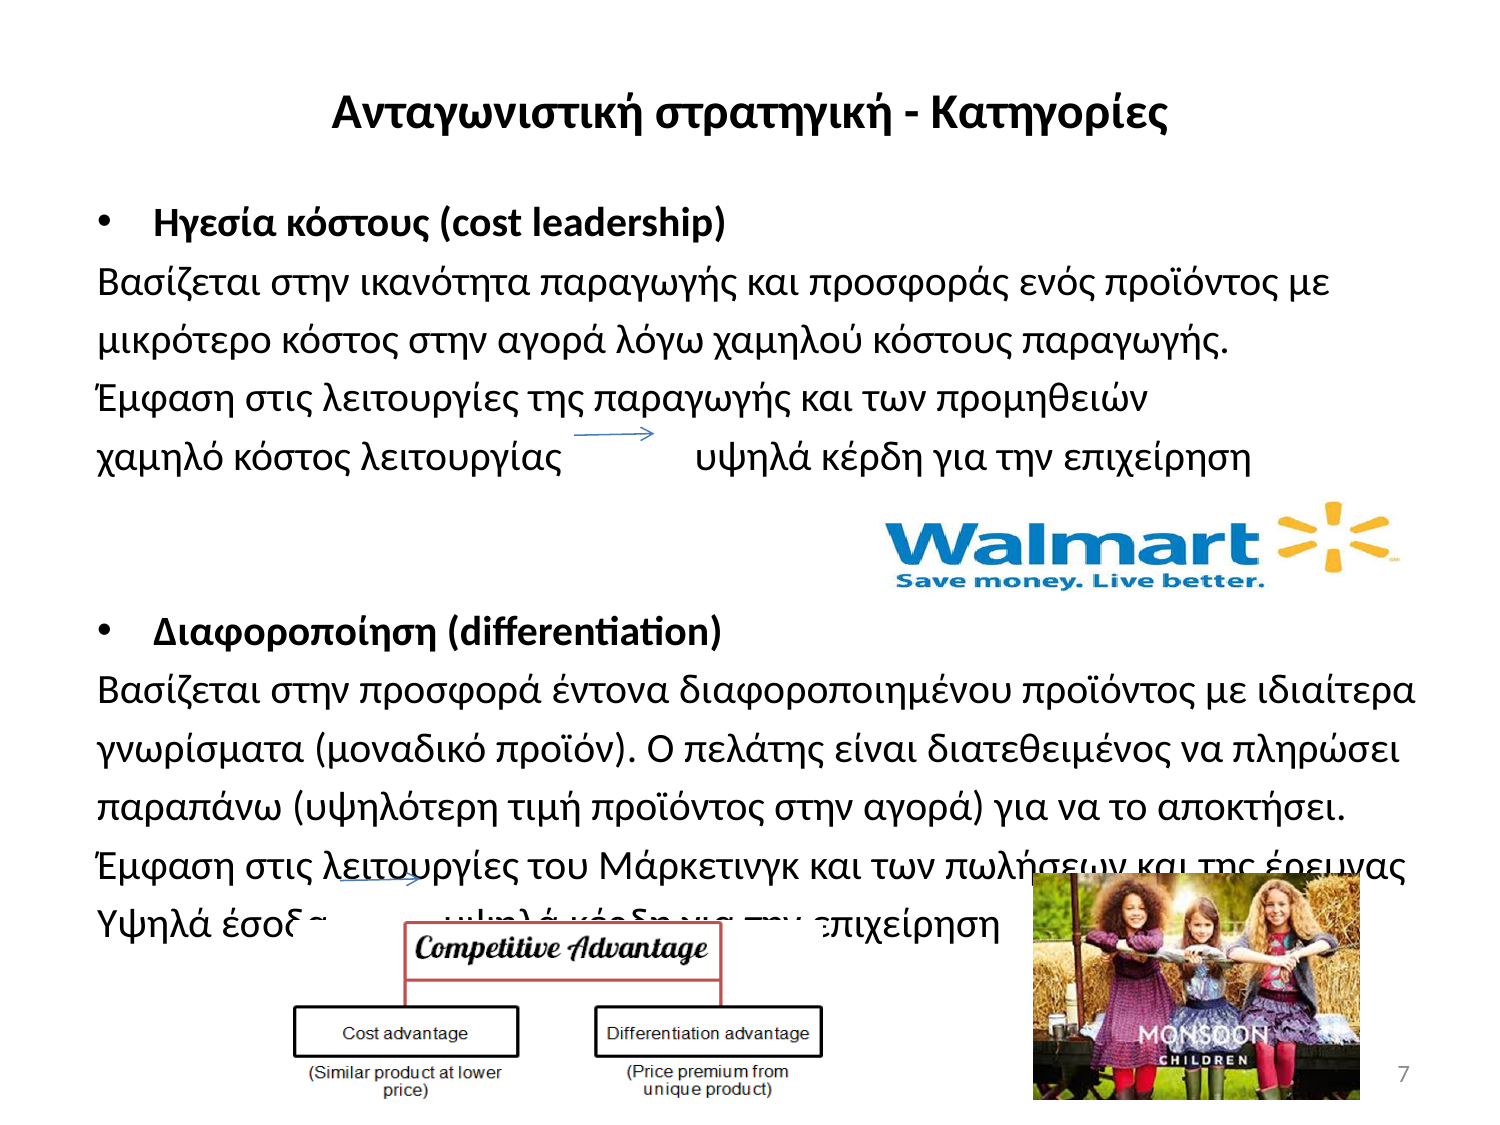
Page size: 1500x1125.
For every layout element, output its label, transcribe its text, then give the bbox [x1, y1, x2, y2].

title Ανταγωνιστική στρατηγική - Κατηγορίες [75, 45, 1425, 233]
picture [867, 485, 1423, 627]
list Ηγεσία κόστους (cost leadership) Βασίζεται στην ικανότητα παραγωγής και προσφοράς ενός προϊόντος με μικρότερο κόστος στην αγορά λόγω χαμηλού κόστους παραγωγής. Έμφαση στις λειτουργίες της παραγωγής και των προμηθειών χαμηλό κόστος λειτουργίας υψηλά κέρδη για την επιχείρηση Διαφοροποίηση (differentiation) Βασίζεται στην προσφορά έντονα διαφοροποιημένου προϊόντος με ιδιαίτερα γνωρίσματα (μοναδικό προϊόν). Ο πελάτης είναι διατεθειμένος να πληρώσει παραπάνω (υψηλότερη τιμή προϊόντος στην αγορά) για να το αποκτήσει. Έμφαση στις λειτουργίες του Μάρκετινγκ και των πωλήσεων και της έρευνας Υψηλά έσοδα υψηλά κέρδη για την επιχείρηση [82, 187, 1432, 958]
slide_number 7 [1365, 1042, 1425, 1103]
picture [1033, 873, 1361, 1101]
picture [292, 920, 823, 1103]
